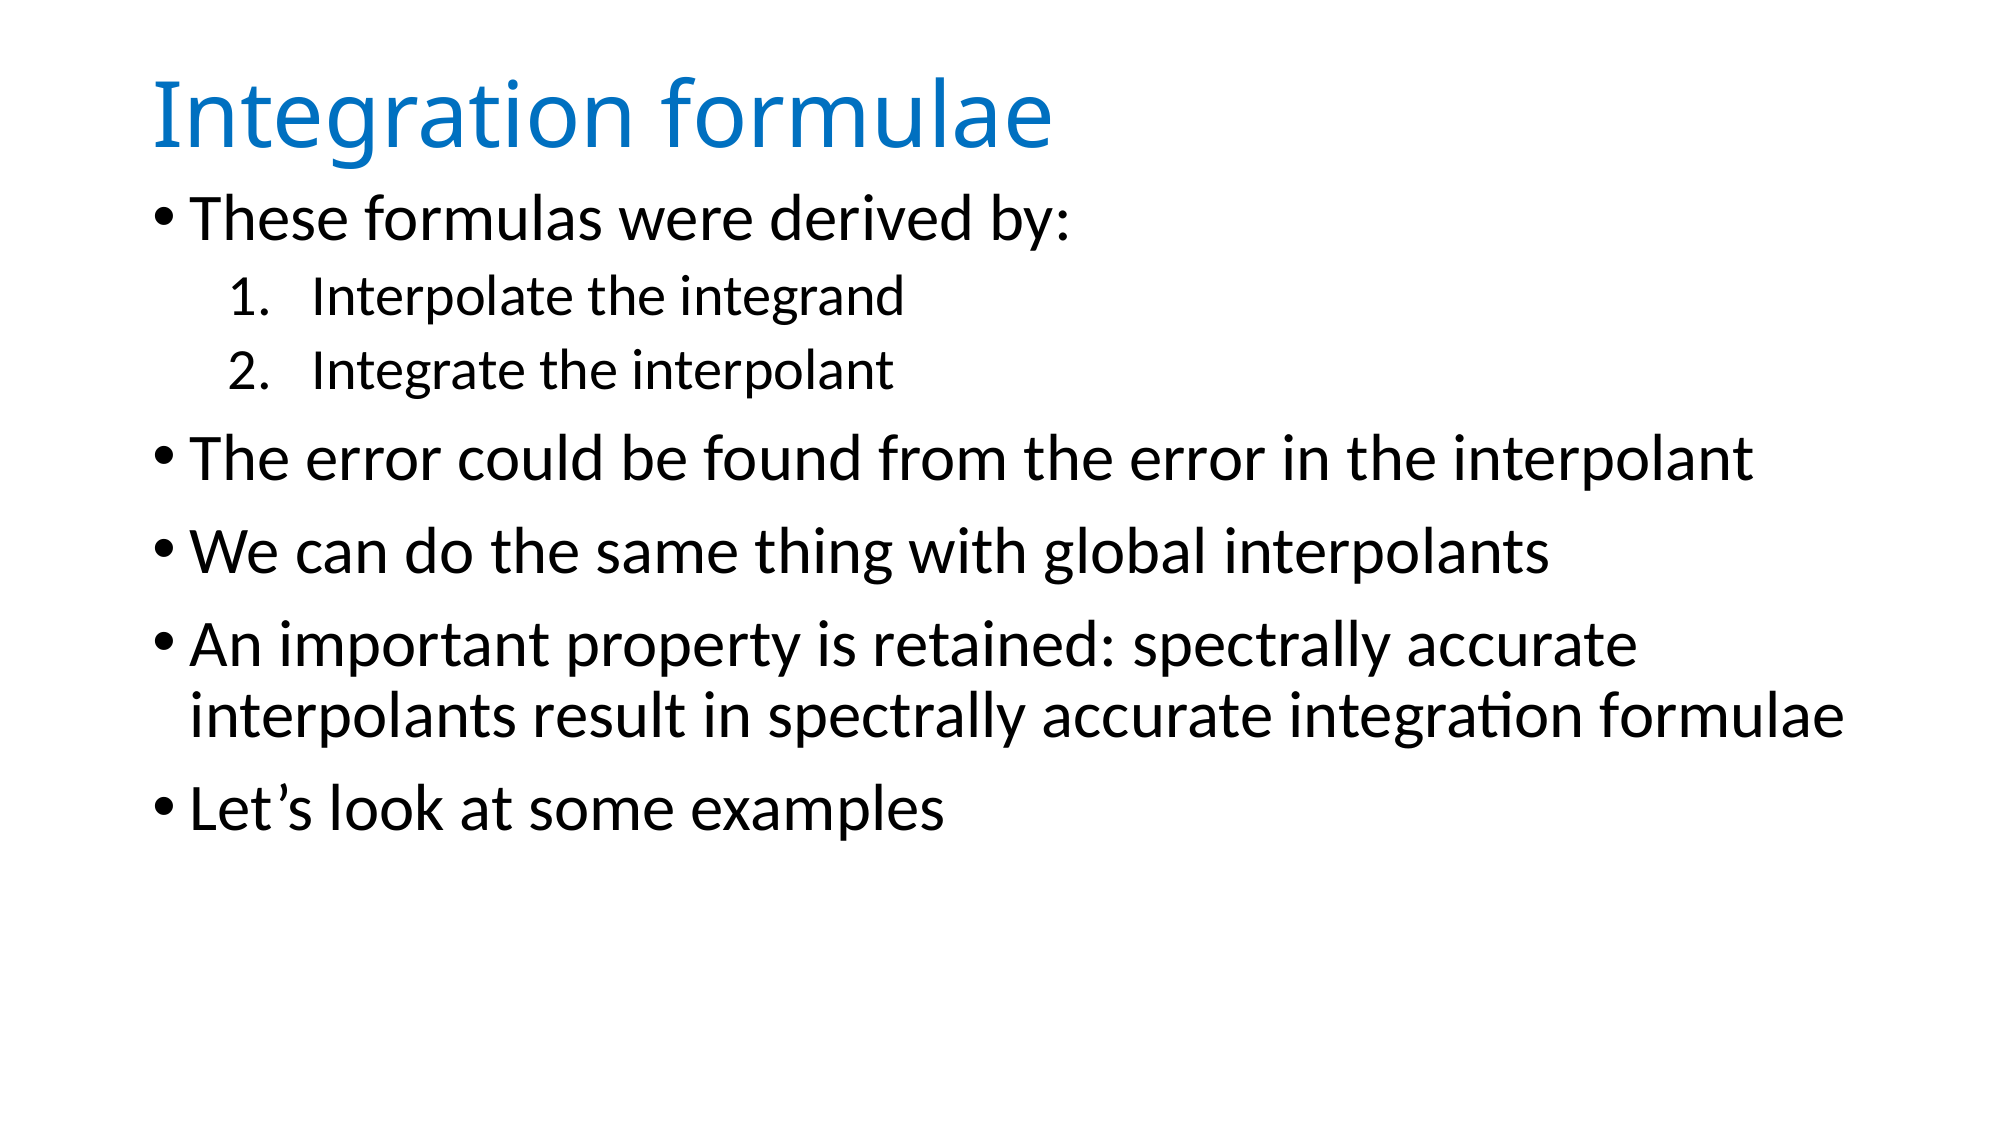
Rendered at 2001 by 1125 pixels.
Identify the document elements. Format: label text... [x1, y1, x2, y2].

title Integration formulae [137, 59, 1863, 175]
list These formulas were derived by: Interpolate the integrand Integrate the interpolant The error could be found from the error in the interpolant We can do the same thing with global interpolants An important property is retained: spectrally accurate interpolants result in spectrally accurate integration formulae Let’s look at some examples [137, 175, 1863, 1074]
